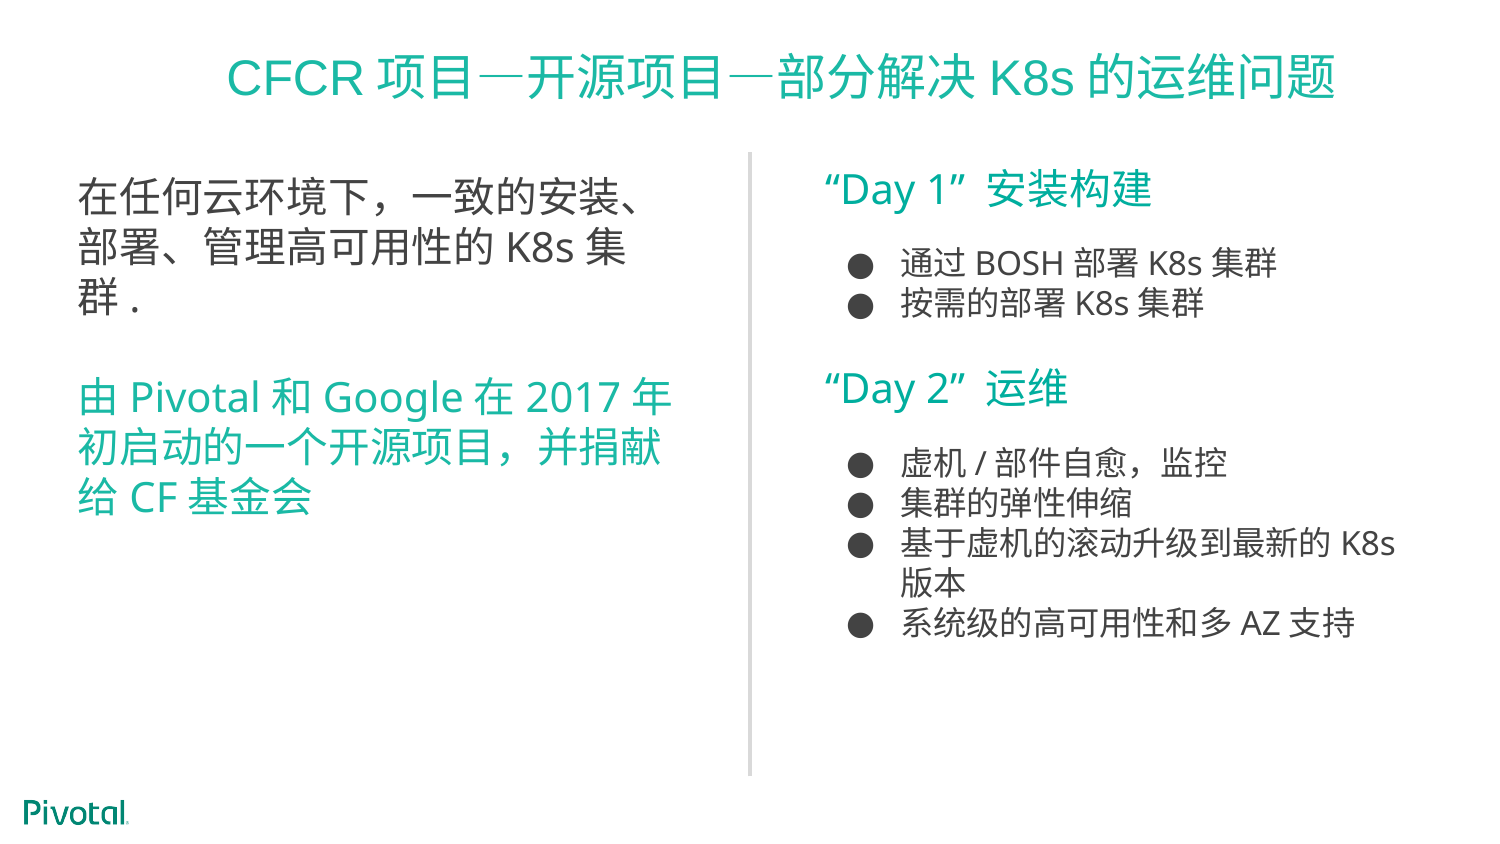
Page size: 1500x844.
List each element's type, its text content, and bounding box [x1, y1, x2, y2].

text_box 在任何云环境下，一致的安装、部署、管理高可用性的K8s集群. 由Pivotal和Google在2017年初启动的一个开源项目，并捐献给CF基金会 [62, 156, 694, 777]
title CFCR项目—开源项目—部分解决K8s的运维问题 [71, 37, 1493, 130]
text_box “Day 1” 安装构建 通过BOSH部署K8s集群 按需的部署K8s集群 “Day 2” 运维 虚机/部件自愈，监控 集群的弹性伸缩 基于虚机的滚动升级到最新的K8s版本 系统级的高可用性和多AZ支持 [810, 147, 1430, 749]
picture [0, 782, 148, 844]
